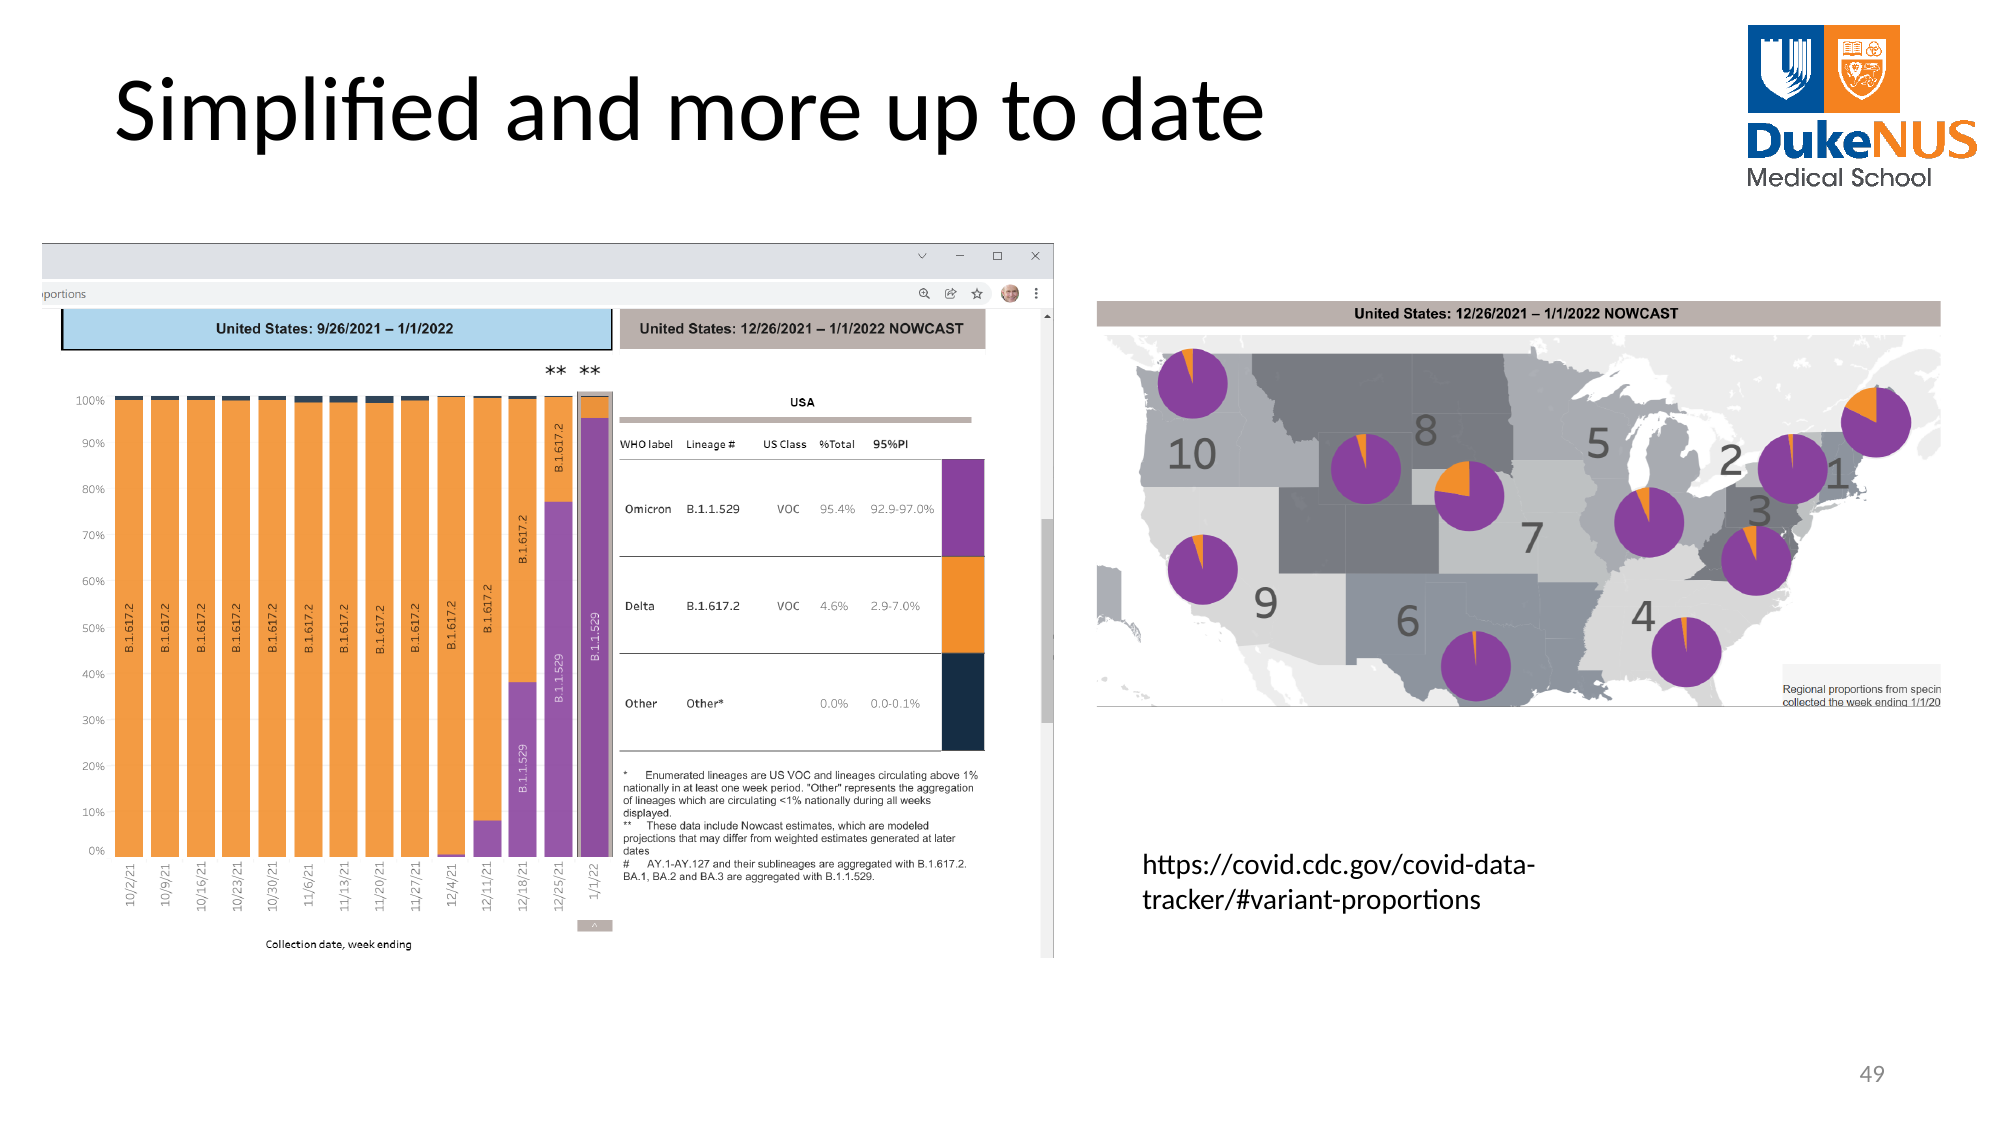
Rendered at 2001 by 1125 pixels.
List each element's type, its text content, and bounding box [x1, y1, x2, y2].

title Simplified and more up to date [99, 45, 1900, 163]
picture [41, 243, 1055, 958]
text_box https://covid.cdc.gov/covid-data-tracker/#variant-proportions [1127, 830, 1650, 1043]
picture [1096, 300, 1941, 707]
slide_number 49 [1433, 1042, 1900, 1103]
picture [1737, 12, 1978, 189]
